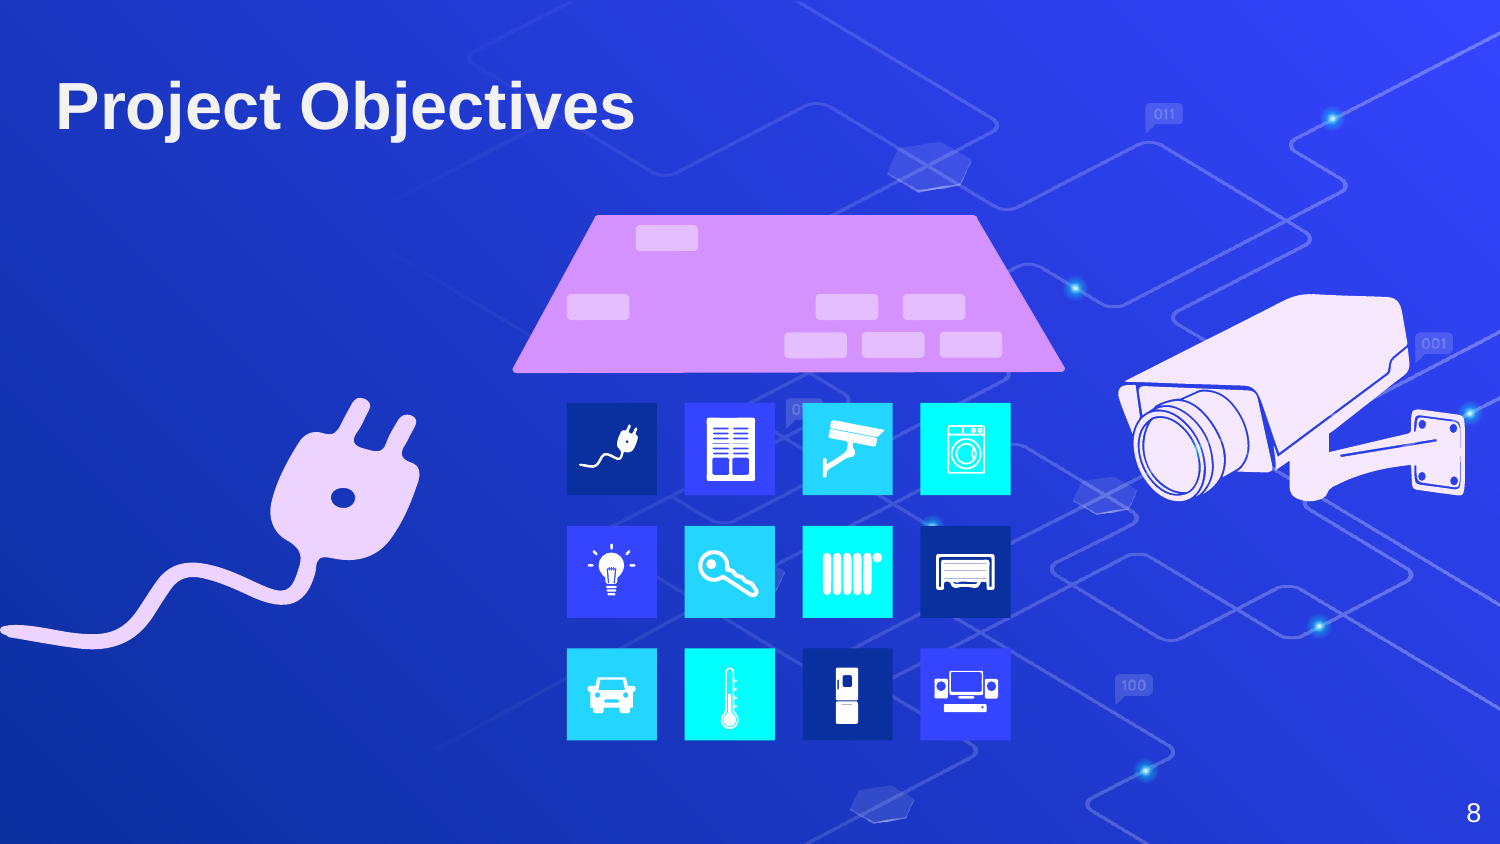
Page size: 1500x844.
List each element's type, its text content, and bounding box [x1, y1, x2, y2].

slide_number 8 [1391, 779, 1482, 844]
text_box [512, 214, 1066, 741]
text_box [0, 397, 420, 650]
picture [332, 489, 355, 507]
text_box [1118, 294, 1465, 502]
text_box Project Objectives [40, 55, 1500, 144]
picture [0, 0, 1500, 844]
